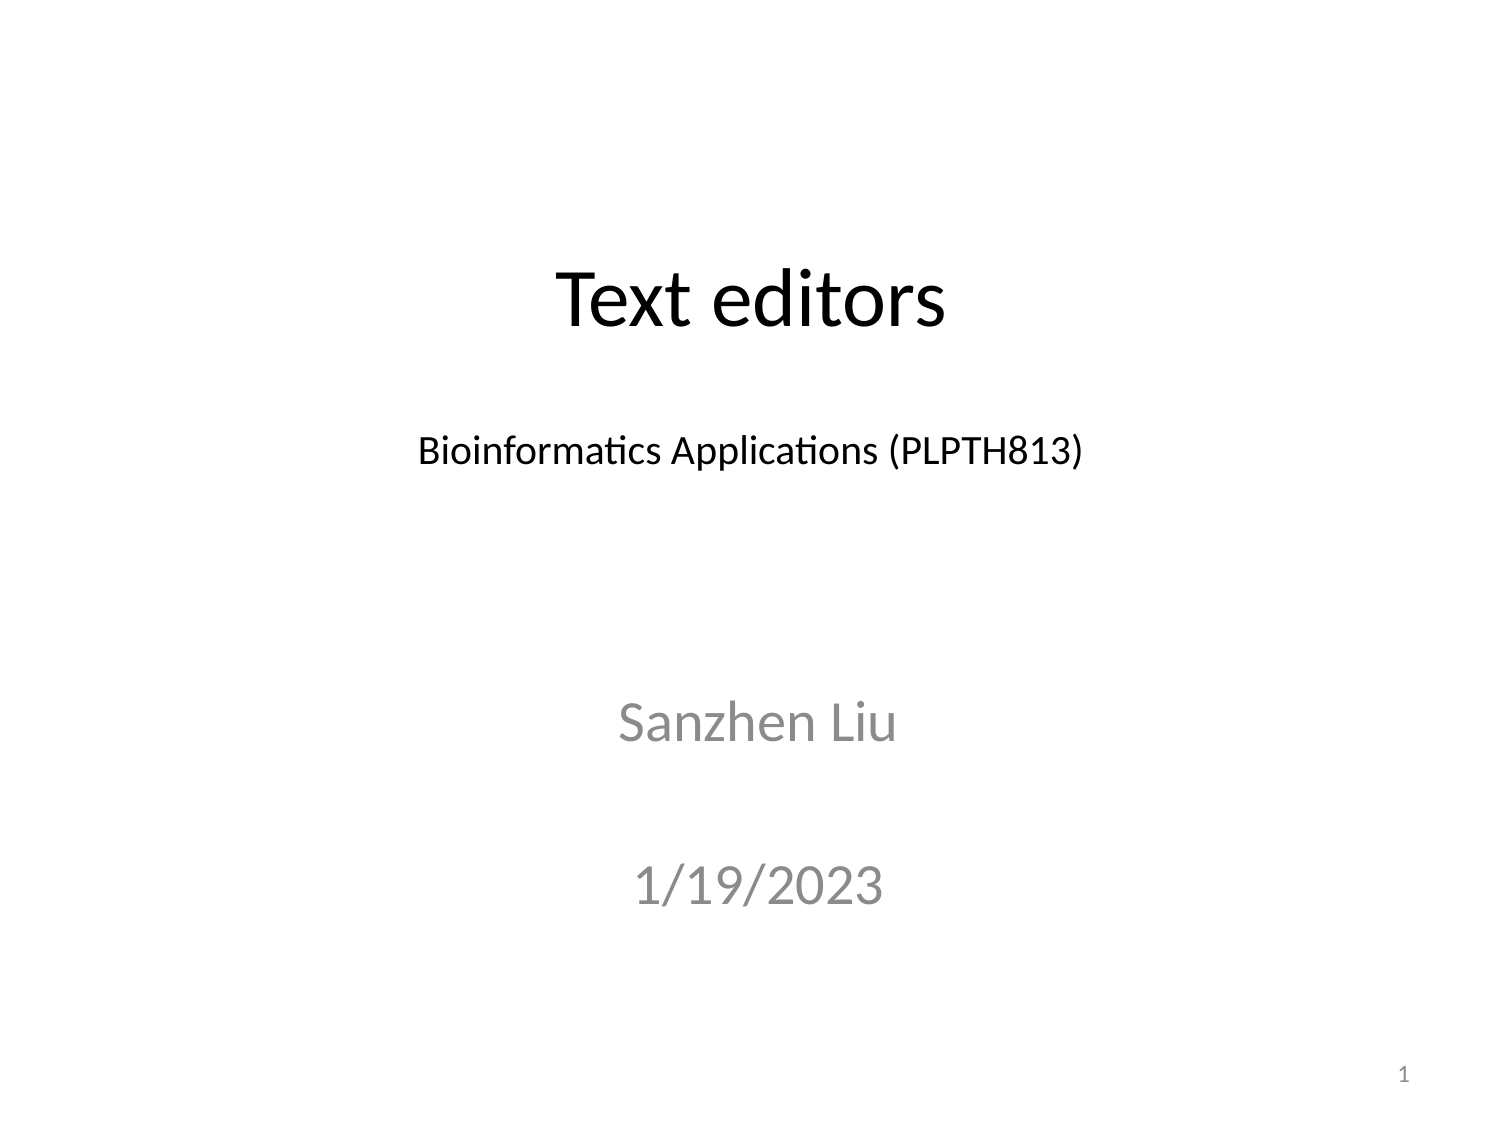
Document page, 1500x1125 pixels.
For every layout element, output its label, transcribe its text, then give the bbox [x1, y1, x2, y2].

subtitle Sanzhen Liu 1/19/2023 [233, 675, 1284, 964]
slide_number 1 [1074, 1042, 1425, 1103]
title Text editors Bioinformatics Applications (PLPTH813) [72, 179, 1430, 538]
